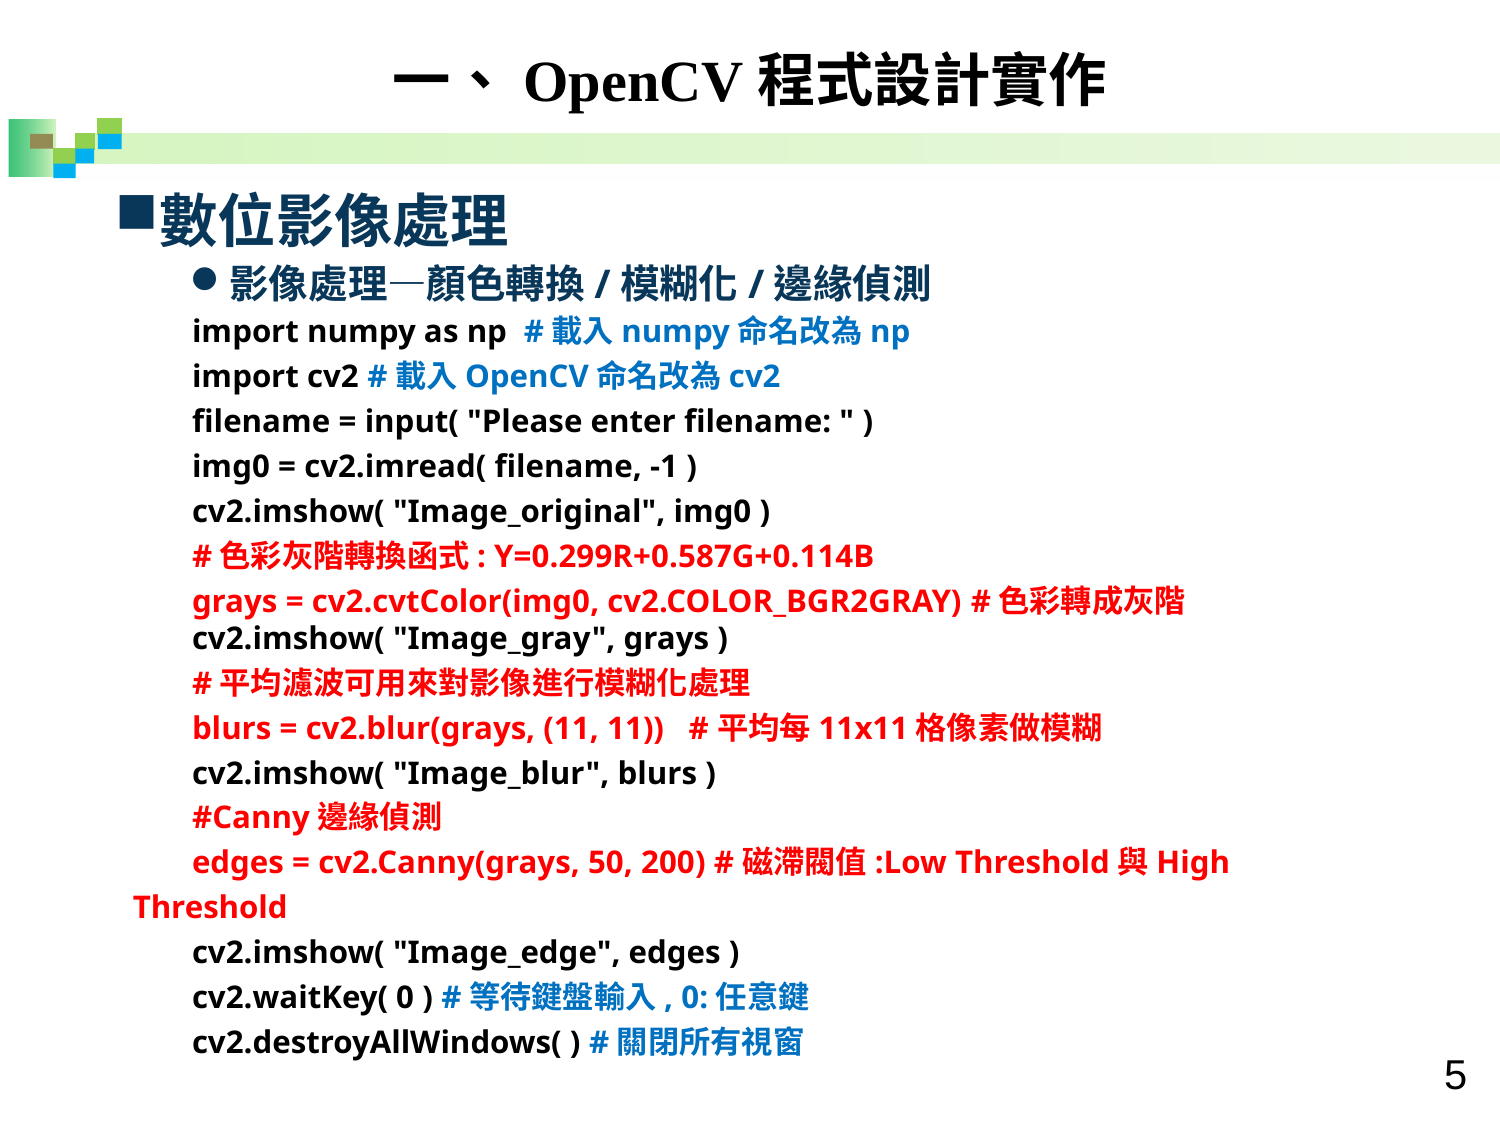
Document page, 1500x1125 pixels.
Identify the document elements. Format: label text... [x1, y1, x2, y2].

text_box 數位影像處理 影像處理—顏色轉換/模糊化/邊緣偵測 [100, 184, 1353, 383]
text_box import numpy as np #載入numpy命名改為np import cv2 #載入OpenCV命名改為cv2 filename = input( "Please enter filename: " ) img0 = cv2.imread( filename, -1 ) cv2.imshow( "Image_original", img0 ) #色彩灰階轉換函式: Y=0.299R+0.587G+0.114B grays = cv2.cvtColor(img0, cv2.COLOR_BGR2GRAY) #色彩轉成灰階 cv2.imshow( "Image_gray", grays ) #平均濾波可用來對影像進行模糊化處理 blurs = cv2.blur(grays, (11, 11)) #平均每11x11格像素做模糊 cv2.imshow( "Image_blur", blurs ) #Canny邊緣偵測 edges = cv2.Canny(grays, 50, 200) #磁滯閥值:Low Threshold與High Threshold cv2.imshow( "Image_edge", edges ) cv2.waitKey( 0 ) #等待鍵盤輸入, 0:任意鍵 cv2.destroyAllWindows( ) #關閉所有視窗 [117, 326, 1382, 1083]
text_box 一、OpenCV程式設計實作 [0, 43, 1500, 121]
